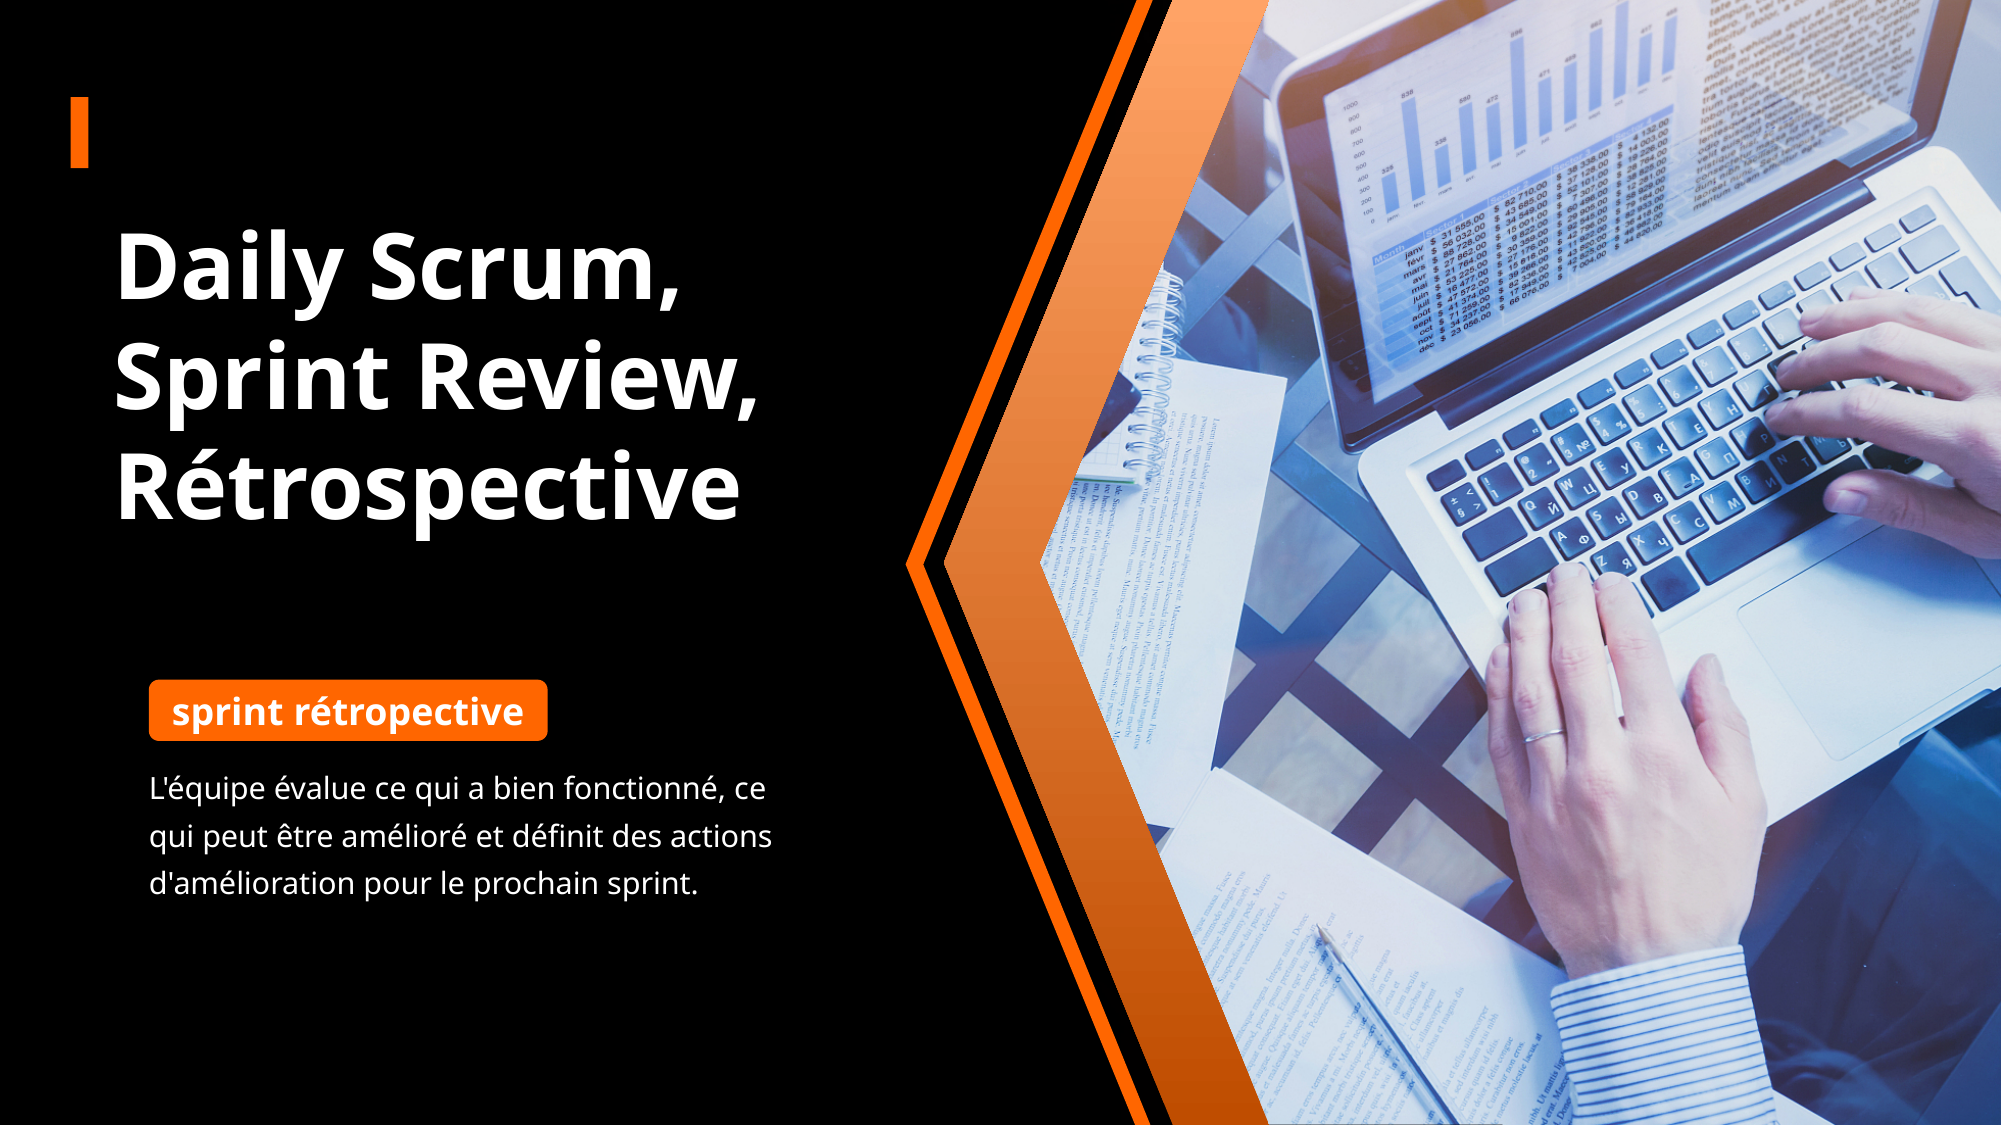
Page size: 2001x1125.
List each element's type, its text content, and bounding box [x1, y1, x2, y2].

text_box sprint rétropective [147, 678, 549, 742]
title Daily Scrum, Sprint Review, Rétrospective [113, 207, 877, 603]
text_box [903, 401, 971, 727]
picture [971, 0, 2001, 1125]
text_box [943, 495, 971, 630]
text_box L'équipe évalue ce qui a bien fonctionné, ce qui peut être amélioré et définit des actions d'amélioration pour le prochain sprint. [148, 757, 808, 937]
